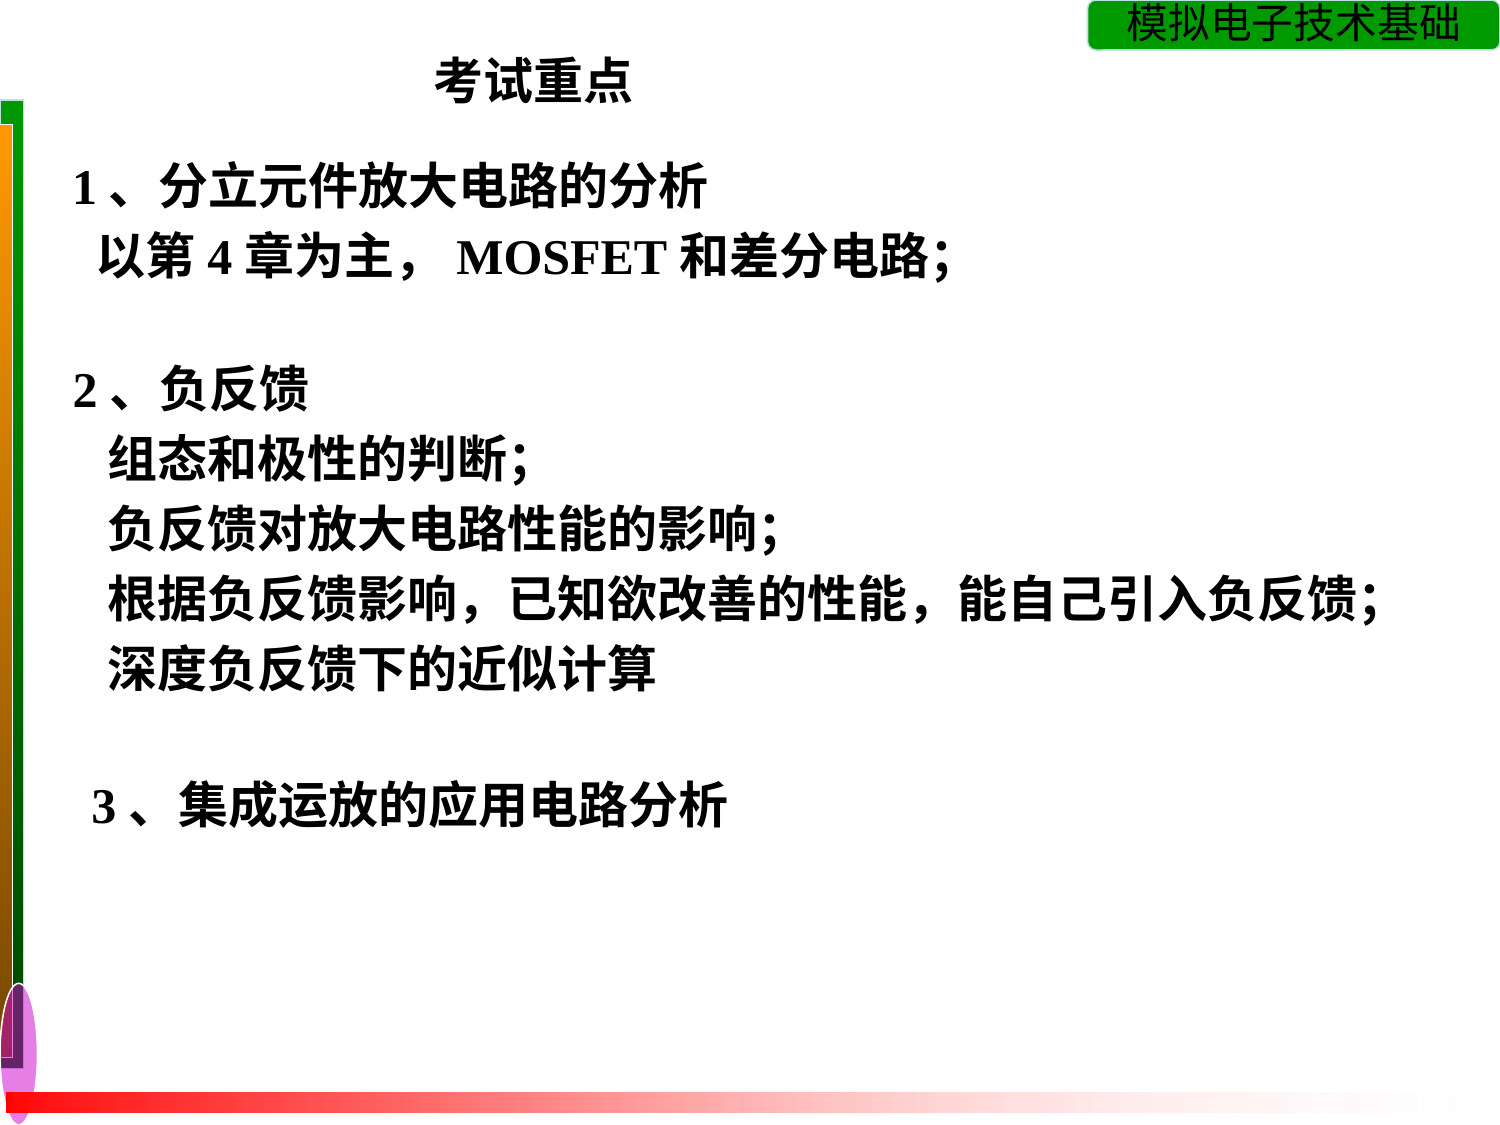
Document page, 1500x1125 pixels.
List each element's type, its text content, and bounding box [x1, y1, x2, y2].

text_box 3、集成运放的应用电路分析 [76, 766, 1412, 842]
picture [6, 1092, 1500, 1113]
text_box 考试重点 [419, 42, 951, 118]
text_box 1、分立元件放大电路的分析 以第4章为主，MOSFET和差分电路； [57, 147, 1369, 293]
text_box 2、负反馈 组态和极性的判断； 负反馈对放大电路性能的影响； 根据负反馈影响，已知欲改善的性能，能自己引入负反馈； 深度负反馈下的近似计算 [57, 349, 1494, 705]
